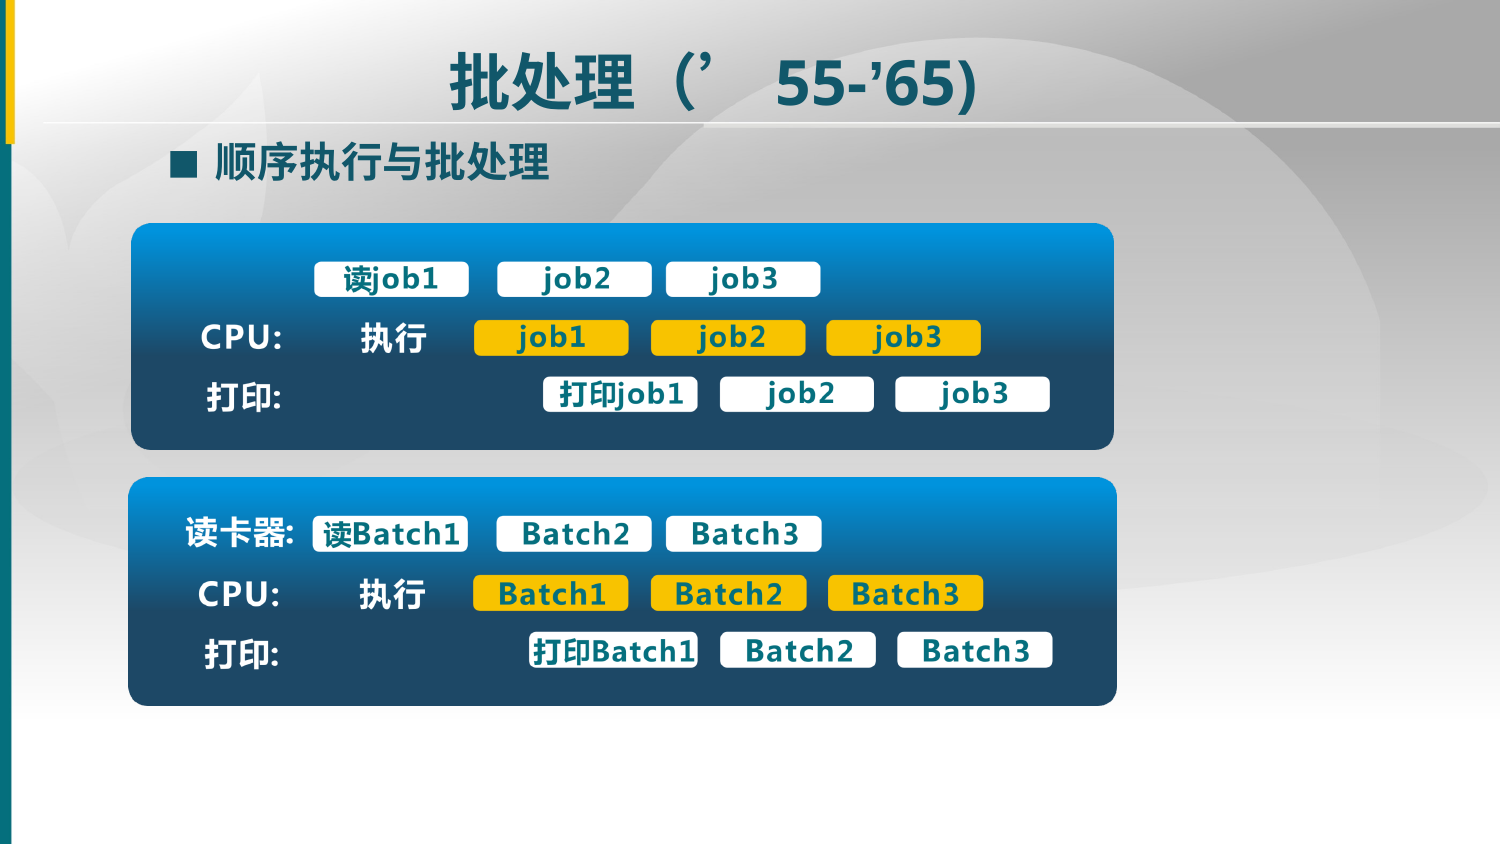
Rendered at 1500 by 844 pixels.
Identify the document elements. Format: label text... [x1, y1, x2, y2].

text_box ■ 顺序执行与批处理 [152, 128, 1418, 194]
picture [0, 0, 1500, 844]
text_box 批处理（’55-’65) [433, 35, 1418, 125]
